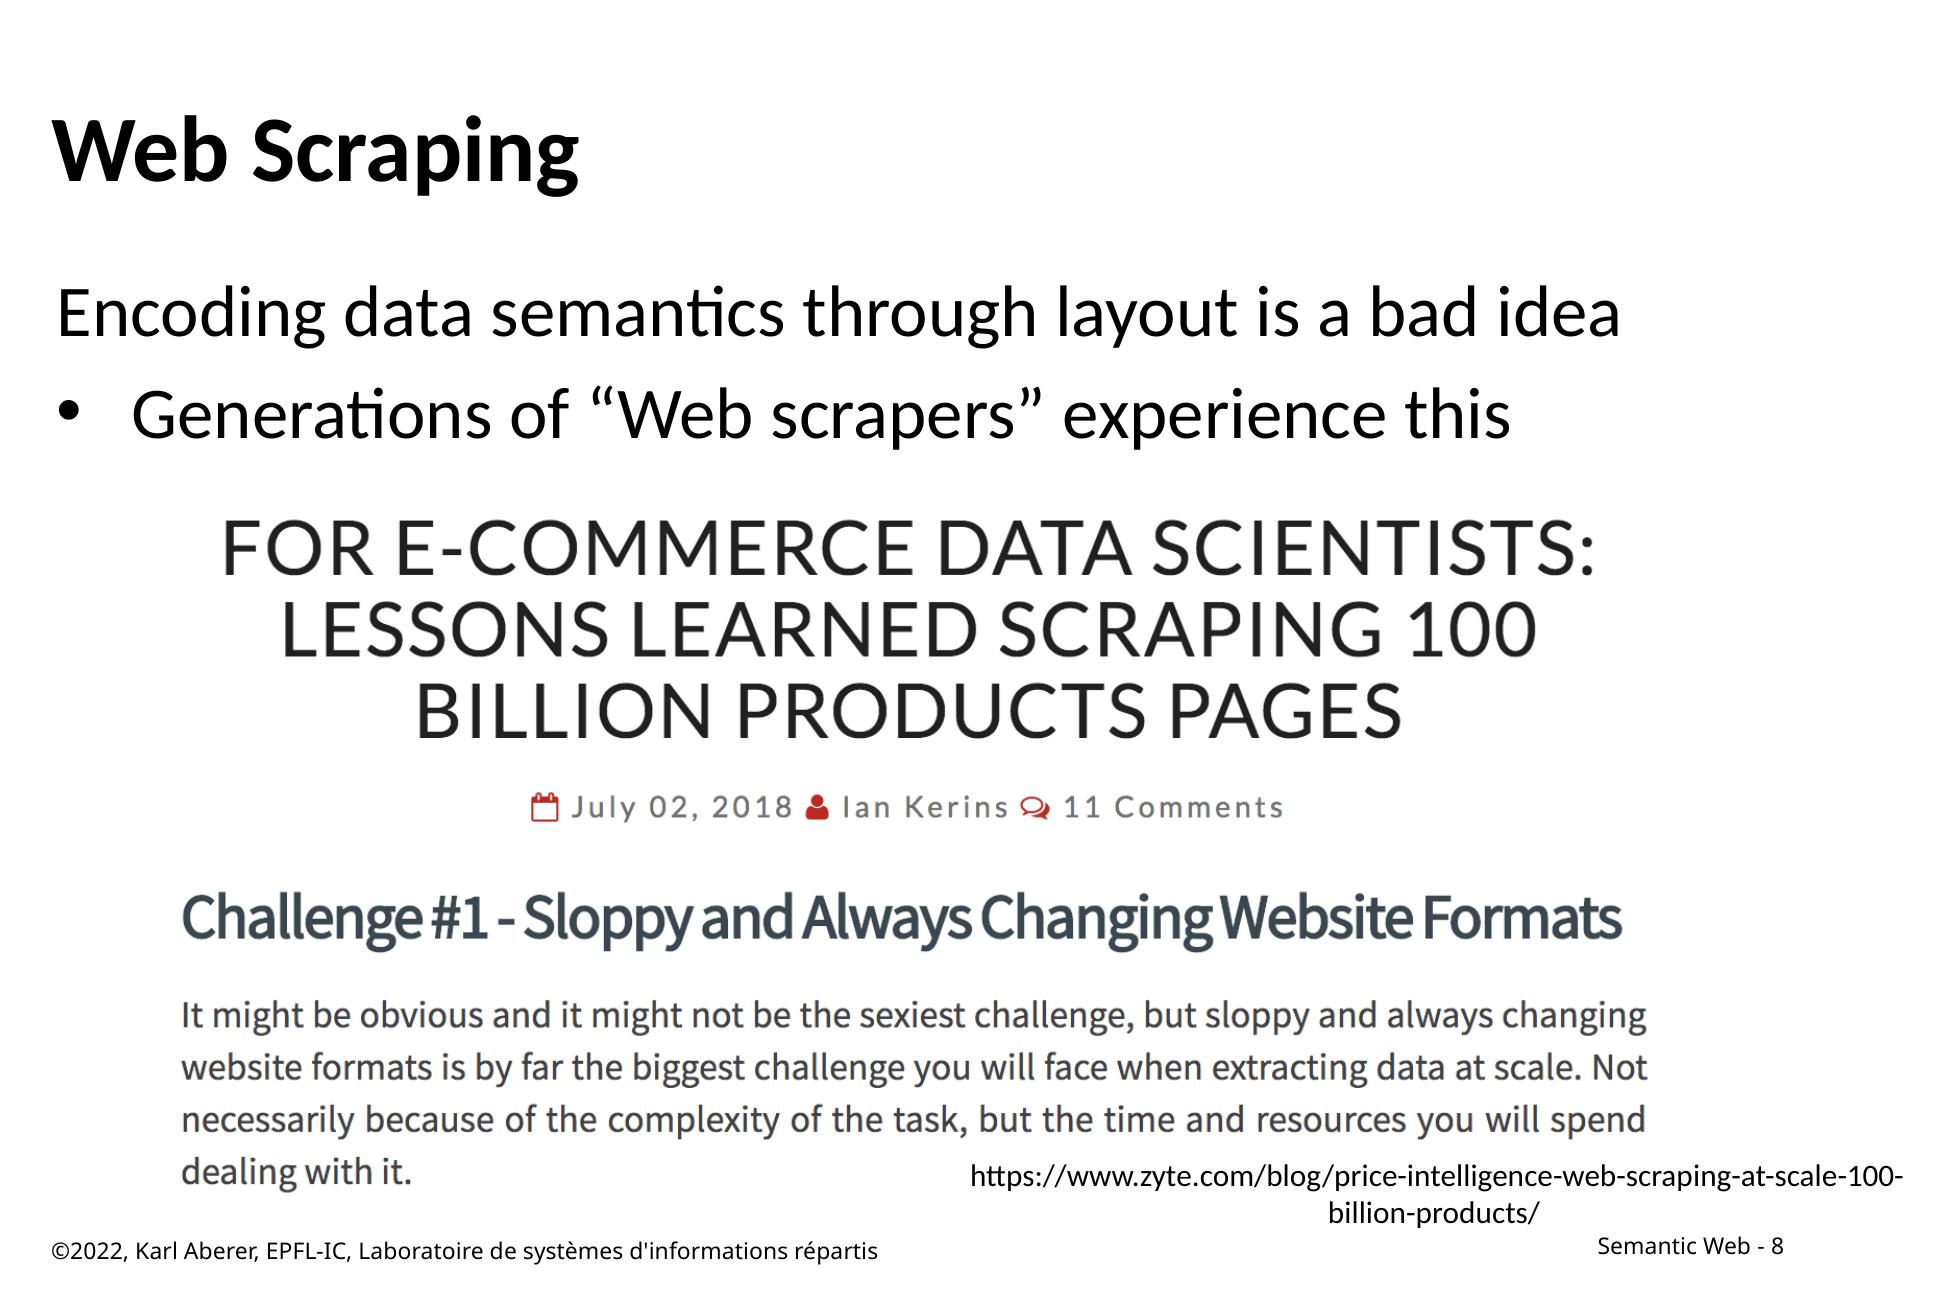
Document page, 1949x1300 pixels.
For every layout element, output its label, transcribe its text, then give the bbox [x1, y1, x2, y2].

picture [90, 460, 1756, 1228]
text_box https://www.zyte.com/blog/price-intelligence-web-scraping-at-scale-100-billion-products/ [1760, 1147, 1925, 1237]
title Web Scraping [32, 57, 1803, 232]
list Encoding data semantics through layout is a bad idea Generations of “Web scrapers” experience this [37, 253, 1809, 1208]
footer ©2022, Karl Aberer, EPFL-IC, Laboratoire de systèmes d'informations répartis [32, 1227, 1284, 1271]
